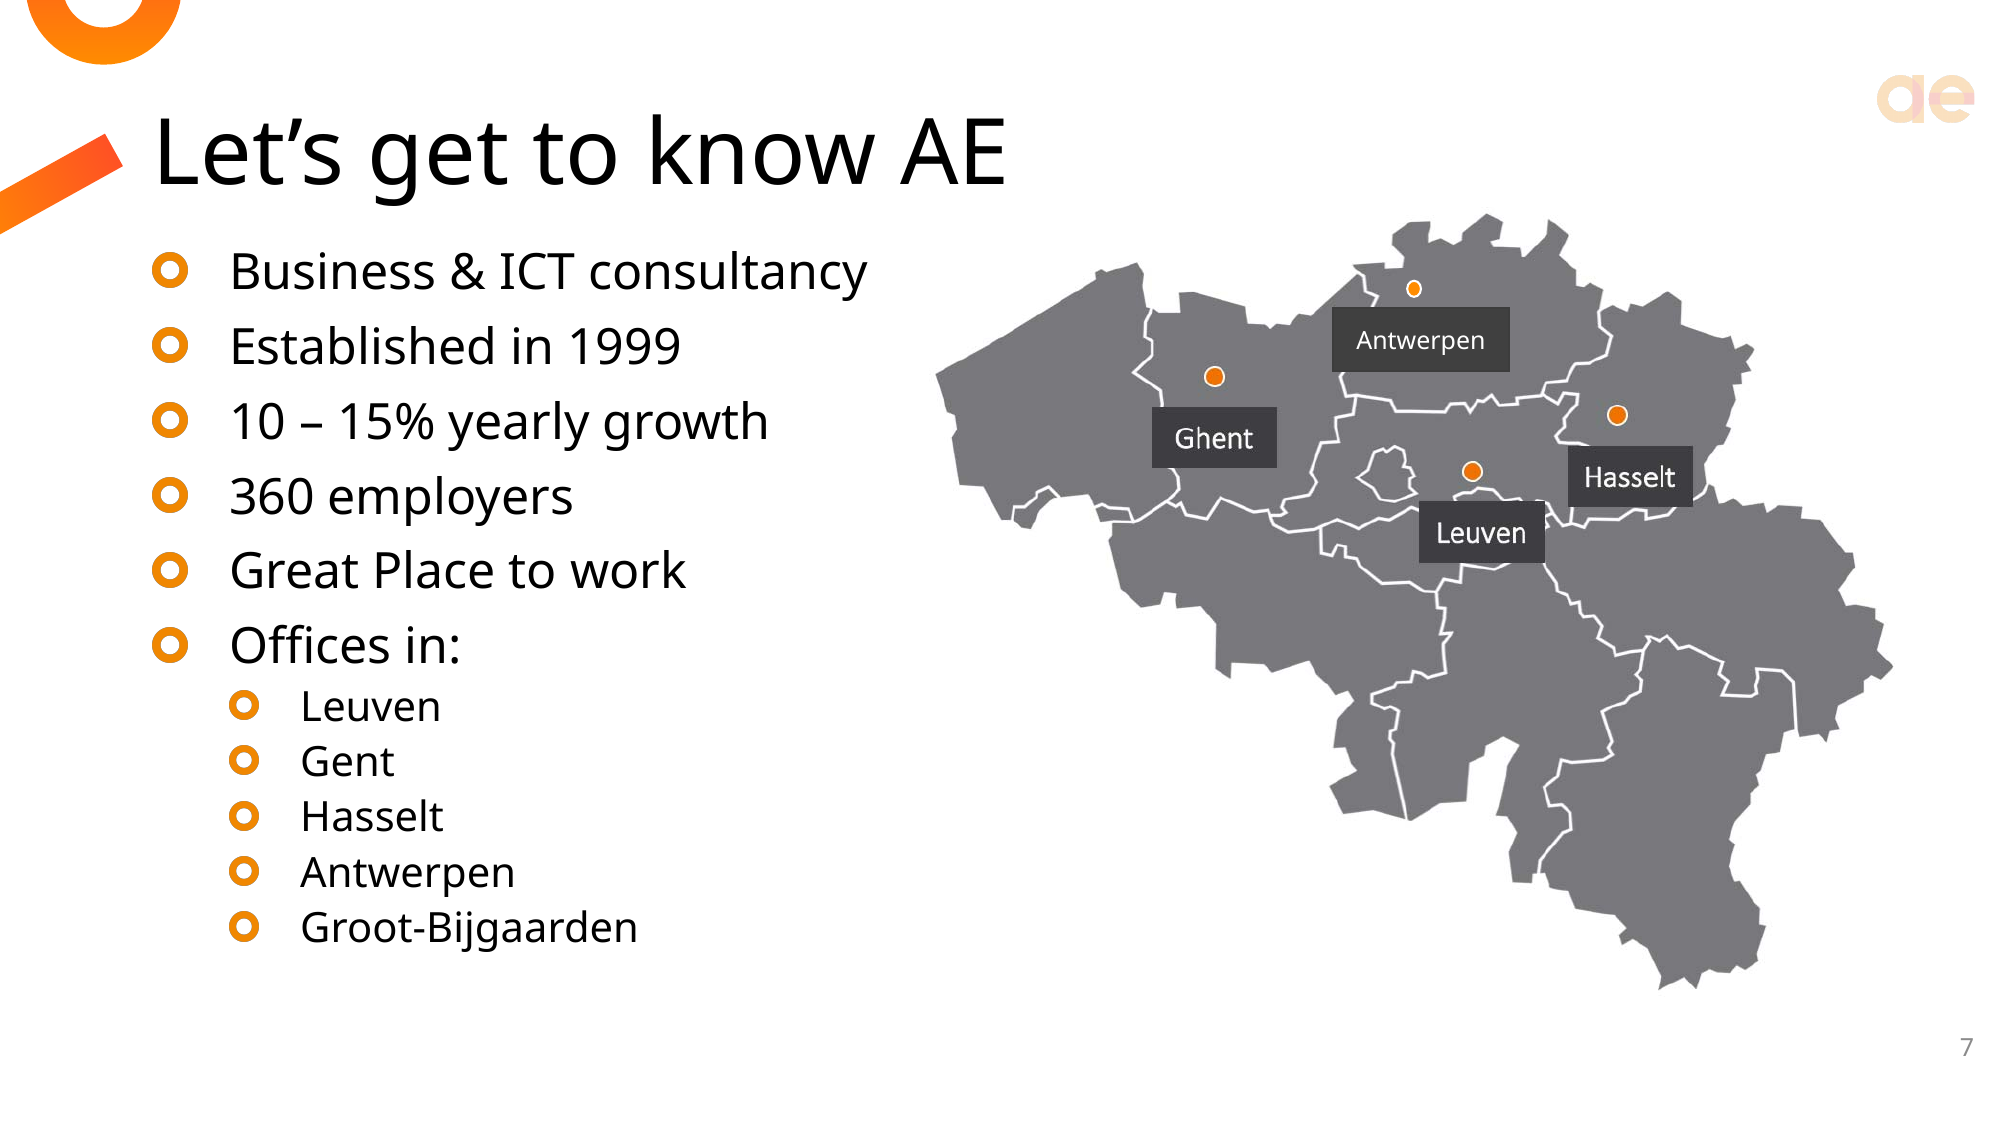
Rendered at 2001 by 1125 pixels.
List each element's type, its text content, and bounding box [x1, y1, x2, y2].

picture [152, 252, 188, 288]
list Business & ICT consultancy Established in 1999 10 – 15% yearly growth 360 employers Great Place to work Offices in: Leuven Gent Hasselt Antwerpen Groot-Bijgaarden [137, 238, 875, 1014]
picture [229, 690, 259, 720]
picture [1877, 75, 1975, 123]
title Let’s get to know AE [137, 79, 1863, 212]
picture [229, 856, 259, 886]
picture [152, 327, 188, 363]
picture [229, 745, 259, 775]
picture [875, 153, 1962, 1031]
picture [152, 477, 188, 513]
picture [229, 911, 259, 942]
slide_number 7 [1726, 1019, 1975, 1079]
picture [152, 552, 188, 588]
picture [152, 402, 188, 438]
picture [152, 627, 188, 663]
picture [229, 801, 259, 831]
